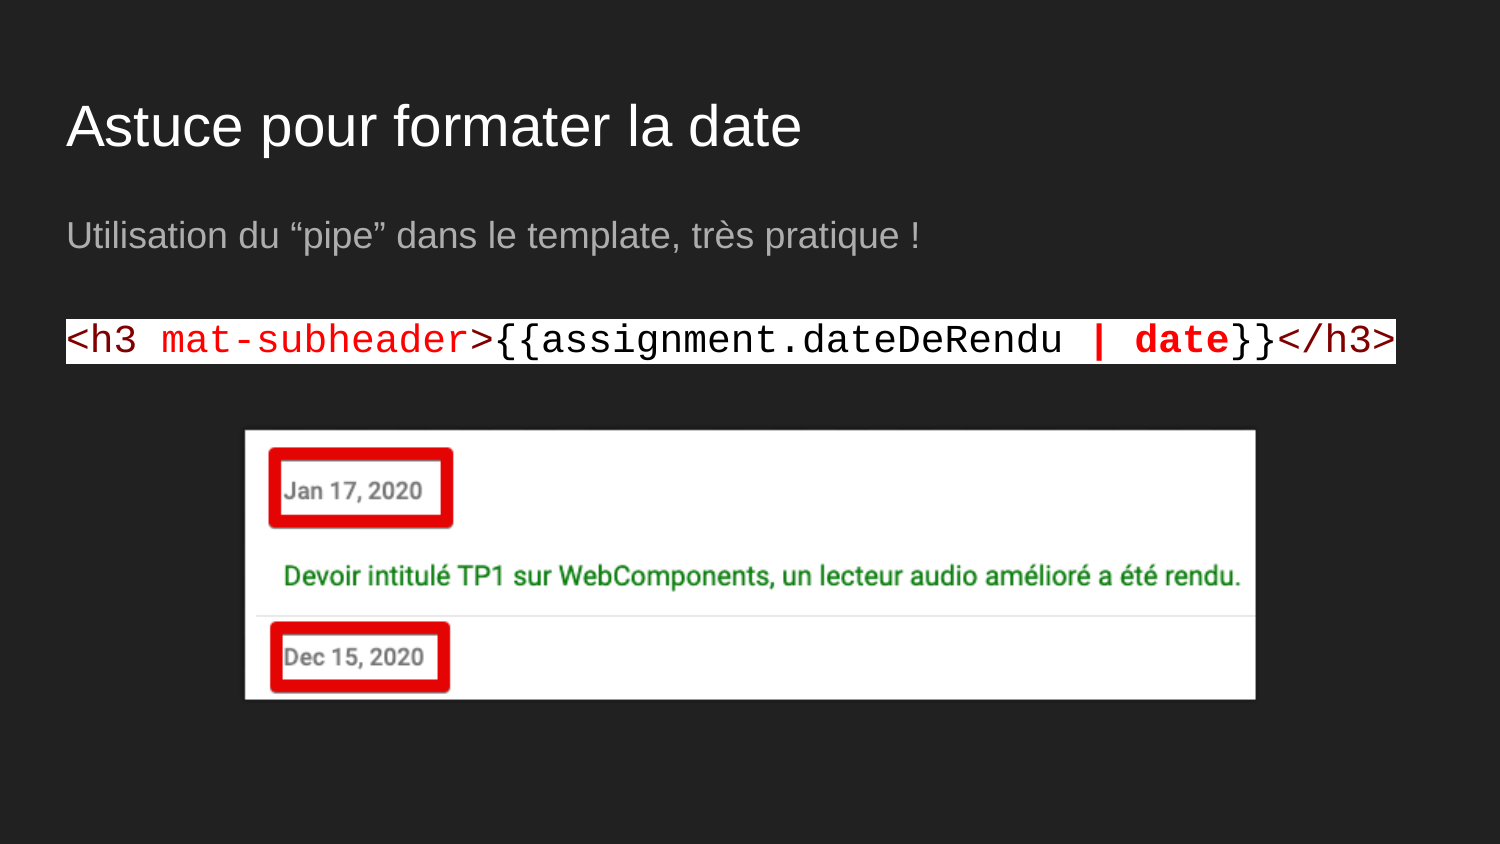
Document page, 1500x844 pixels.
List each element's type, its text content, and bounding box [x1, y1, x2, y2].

picture [236, 421, 1264, 708]
title Astuce pour formater la date [51, 72, 1449, 167]
list Utilisation du “pipe” dans le template, très pratique ! <h3 mat-subheader>{{assignment.dateDeRendu | date}}</h3> [51, 189, 1449, 750]
